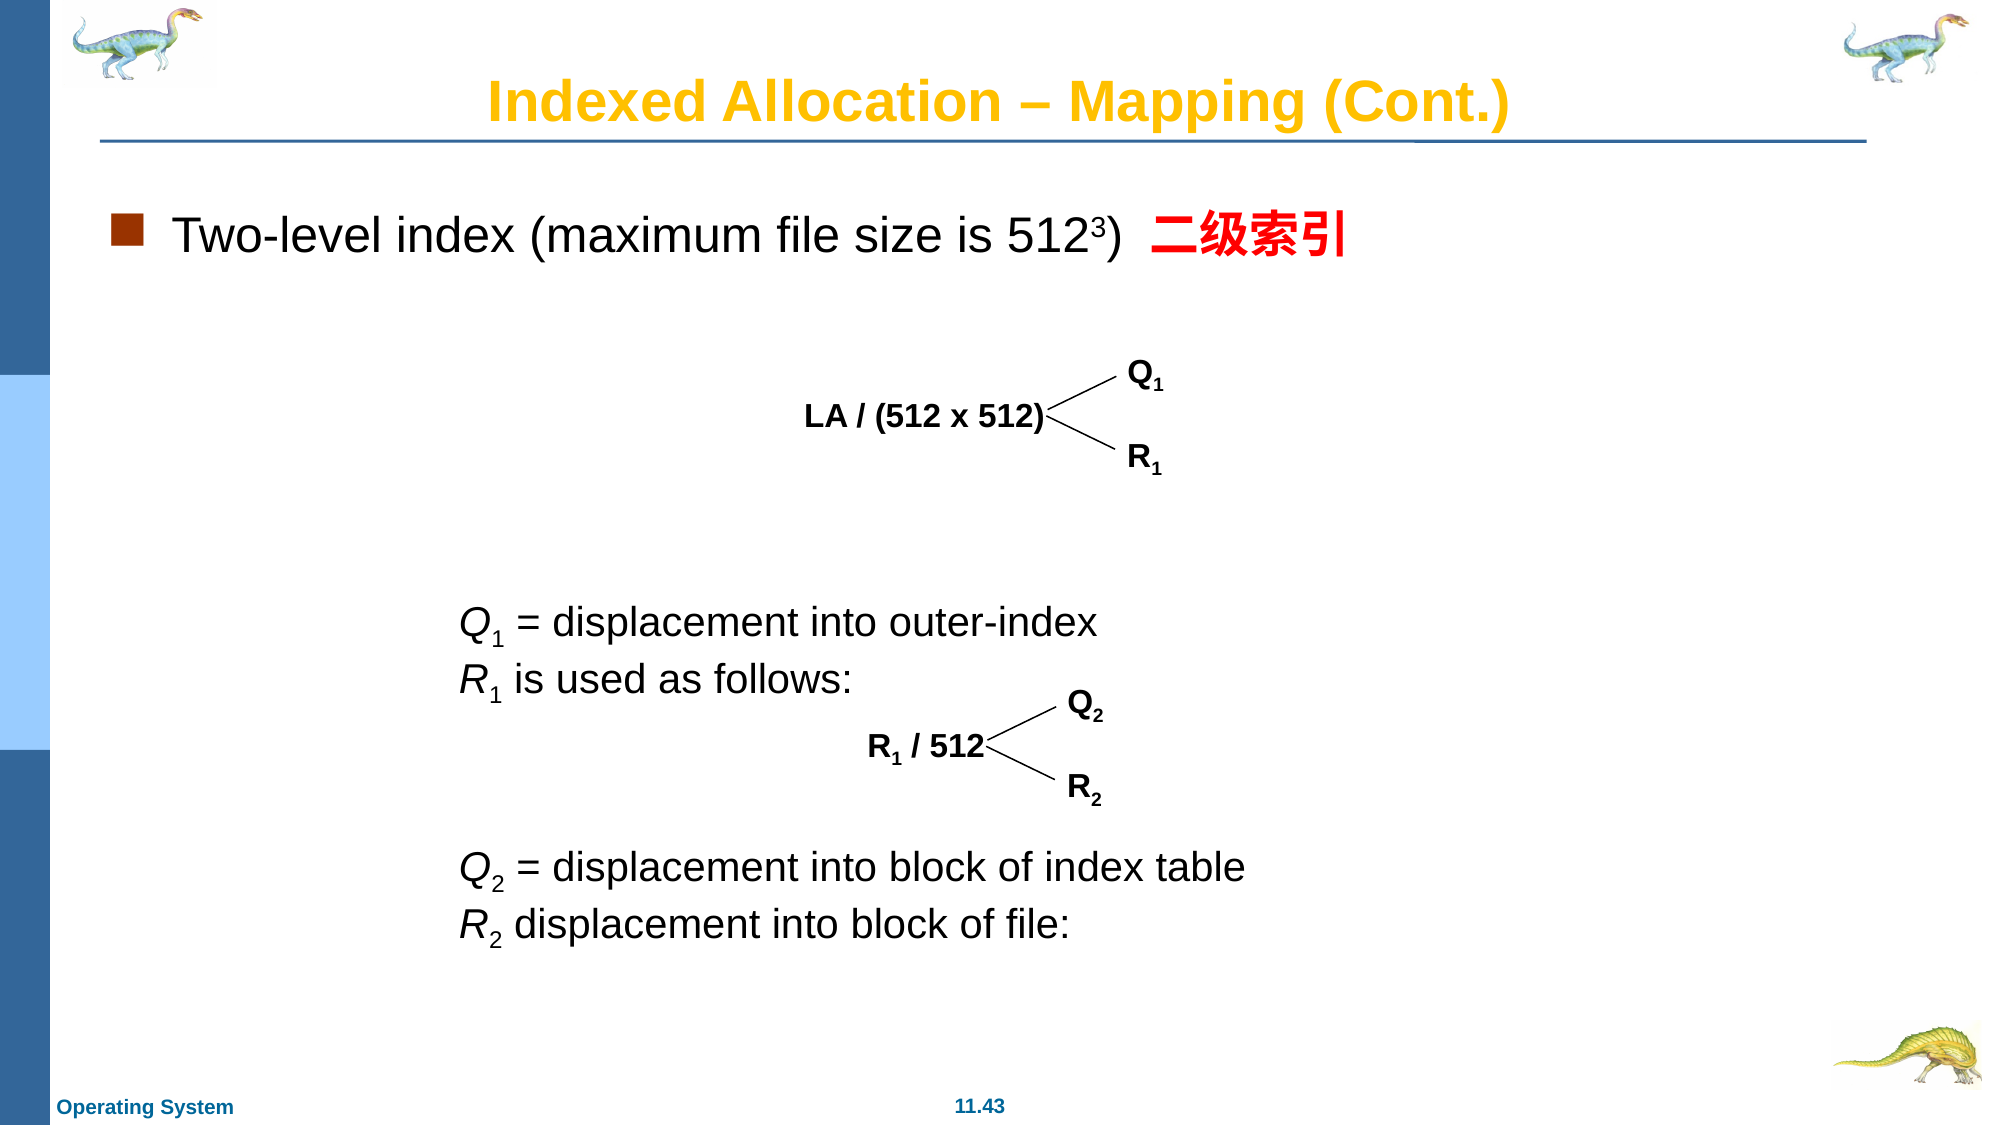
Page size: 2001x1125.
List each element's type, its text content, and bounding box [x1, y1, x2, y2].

text_box LA / (512 x 512) [789, 386, 1060, 442]
text_box Q2 [1052, 673, 1119, 734]
text_box R1 [1112, 426, 1177, 487]
text_box R2 [1052, 757, 1117, 818]
title Indexed Allocation – Mapping (Cont.) [99, 45, 1900, 141]
text_box R1 / 512 [852, 716, 1001, 777]
picture [1831, 1020, 1982, 1090]
text_box Q2 = displacement into block of index table R2 displacement into block of file: [387, 832, 1541, 954]
list Two-level index (maximum file size is 5123) 二级索引 [99, 194, 1900, 938]
text_box Q1 [1112, 342, 1179, 403]
text_box Q1 = displacement into outer-index R1 is used as follows: [387, 587, 1541, 709]
picture [1837, 12, 1988, 94]
picture [62, 0, 217, 88]
